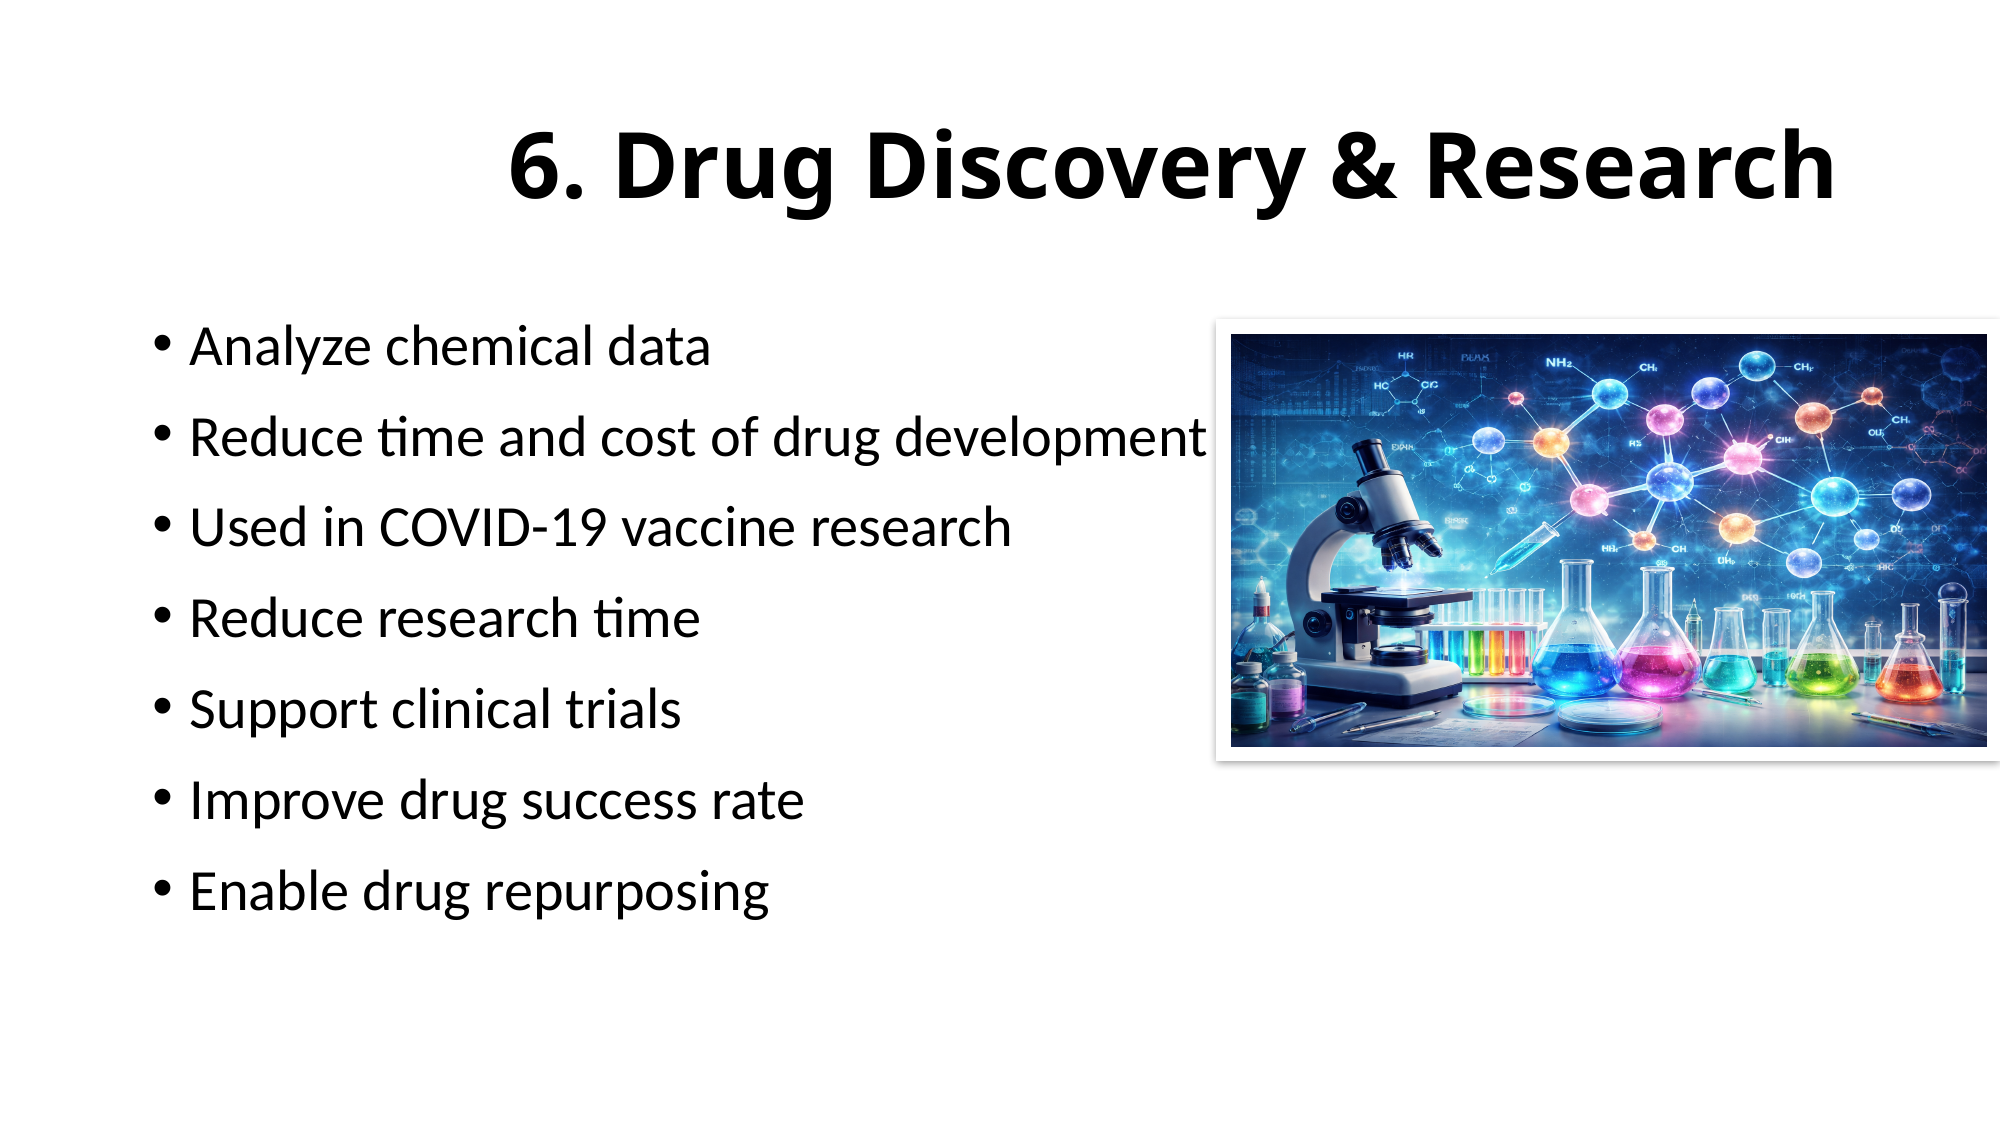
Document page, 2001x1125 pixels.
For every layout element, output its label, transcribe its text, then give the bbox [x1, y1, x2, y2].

title 6. Drug Discovery & Research [137, 59, 1863, 278]
picture [1230, 333, 1988, 747]
list Analyze chemical data Reduce time and cost of drug development Used in COVID-19 vaccine research Reduce research time Support clinical trials Improve drug success rate Enable drug repurposing [137, 299, 1863, 1014]
